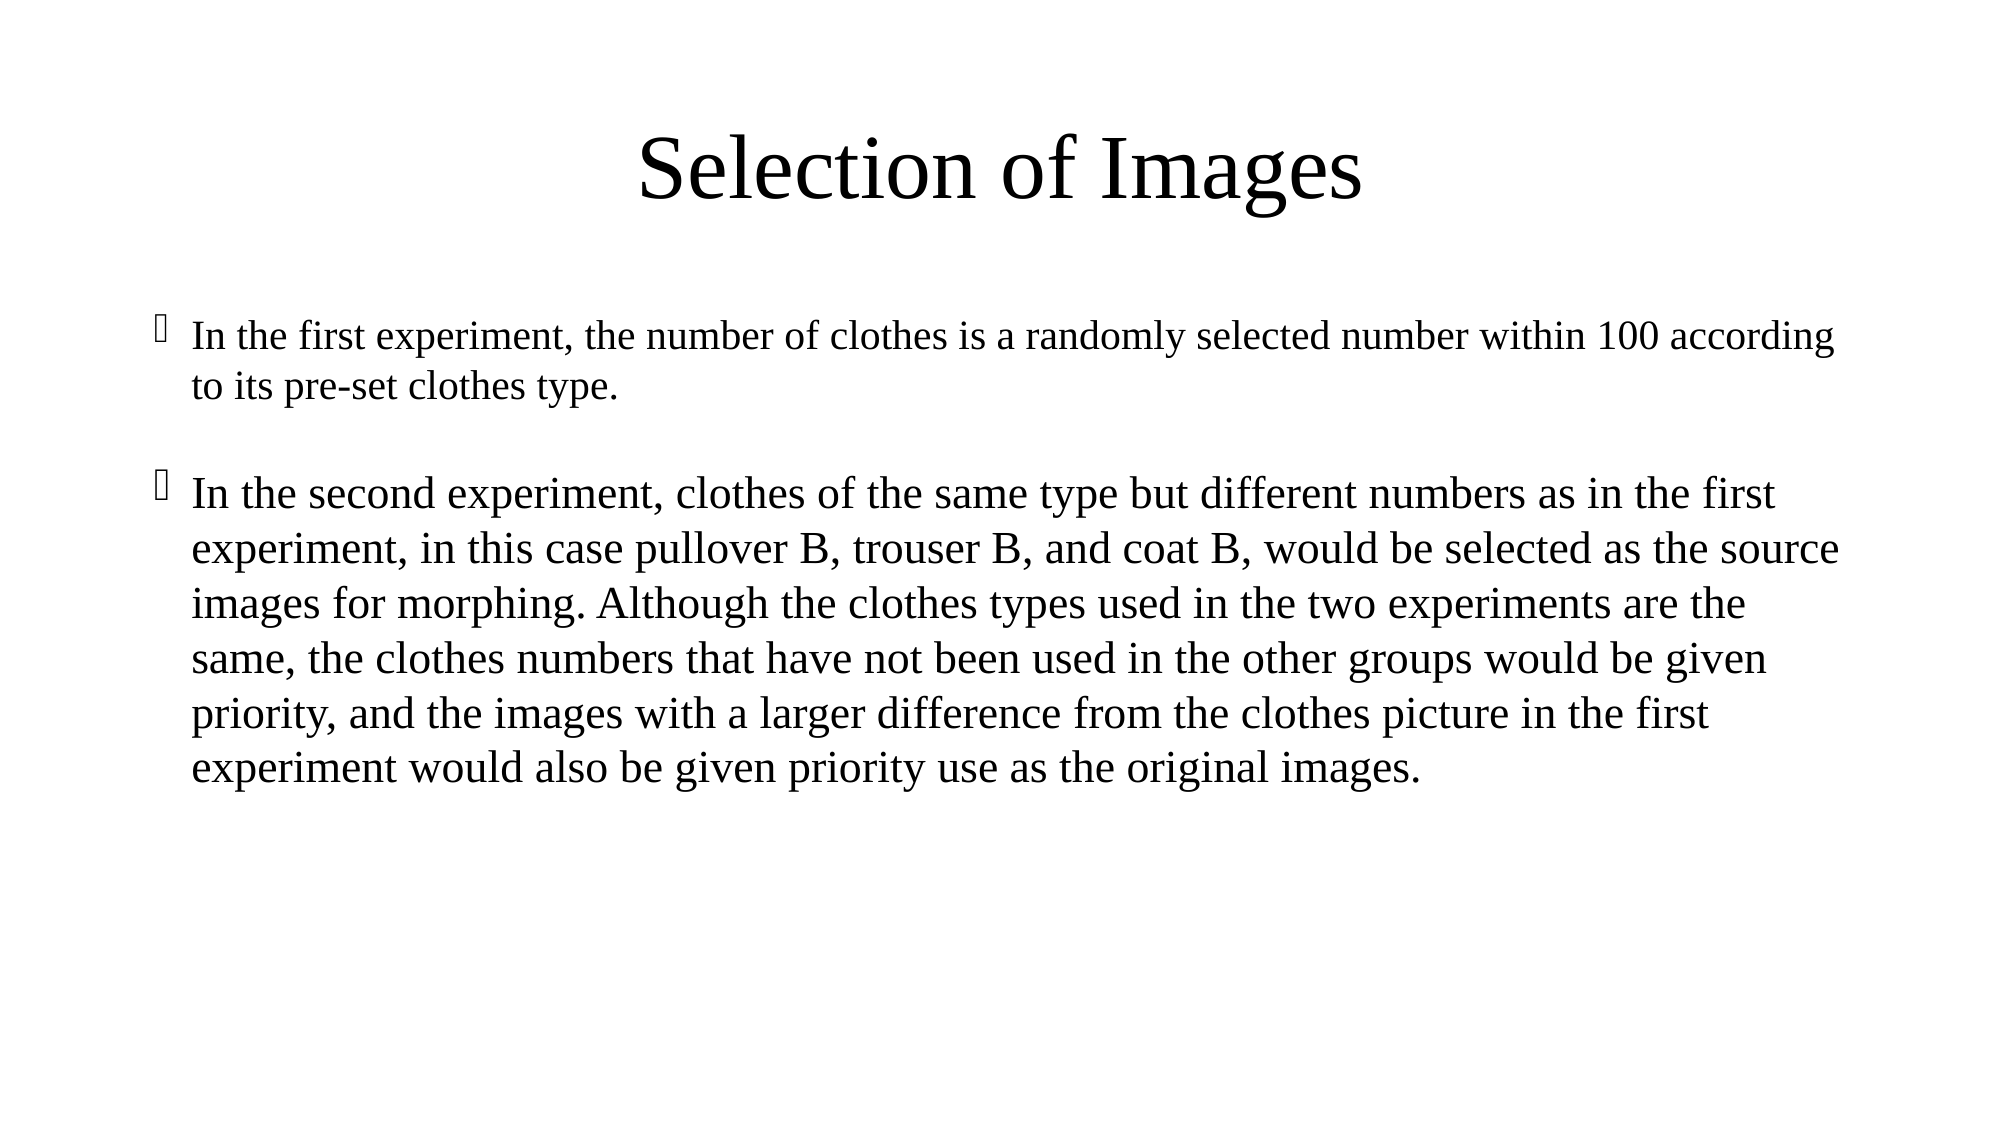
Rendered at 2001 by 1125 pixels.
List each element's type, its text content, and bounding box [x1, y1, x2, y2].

list In the first experiment, the number of clothes is a randomly selected number within 100 according to its pre-set clothes type. In the second experiment, clothes of the same type but different numbers as in the first experiment, in this case pullover B, trouser B, and coat B, would be selected as the source images for morphing. Although the clothes types used in the two experiments are the same, the clothes numbers that have not been used in the other groups would be given priority, and the images with a larger difference from the clothes picture in the first experiment would also be given priority use as the original images. [138, 299, 1864, 1014]
title Selection of Images [138, 60, 1864, 278]
